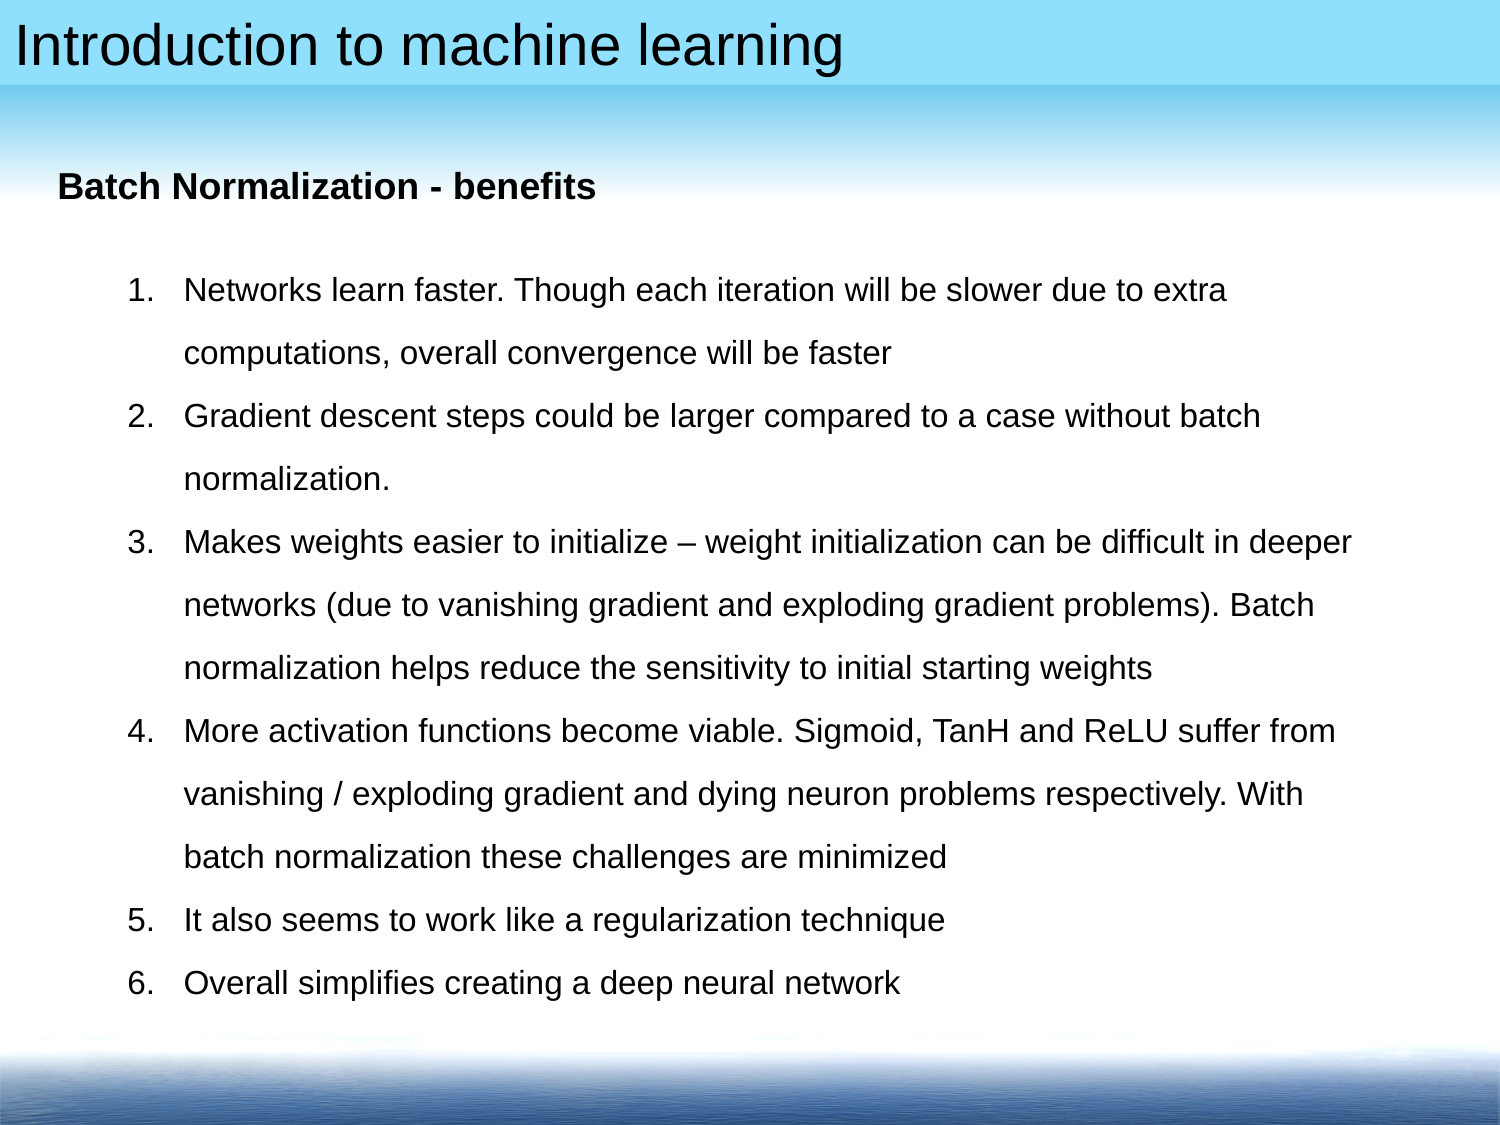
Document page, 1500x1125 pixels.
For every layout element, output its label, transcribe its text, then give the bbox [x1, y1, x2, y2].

text_box Networks learn faster. Though each iteration will be slower due to extra computations, overall convergence will be faster Gradient descent steps could be larger compared to a case without batch normalization. Makes weights easier to initialize – weight initialization can be difficult in deeper networks (due to vanishing gradient and exploding gradient problems). Batch normalization helps reduce the sensitivity to initial starting weights More activation functions become viable. Sigmoid, TanH and ReLU suffer from vanishing / exploding gradient and dying neuron problems respectively. With batch normalization these challenges are minimized It also seems to work like a regularization technique Overall simplifies creating a deep neural network [112, 237, 1400, 1009]
text_box Batch Normalization - benefits [42, 154, 1418, 215]
picture [0, 1037, 1500, 1125]
